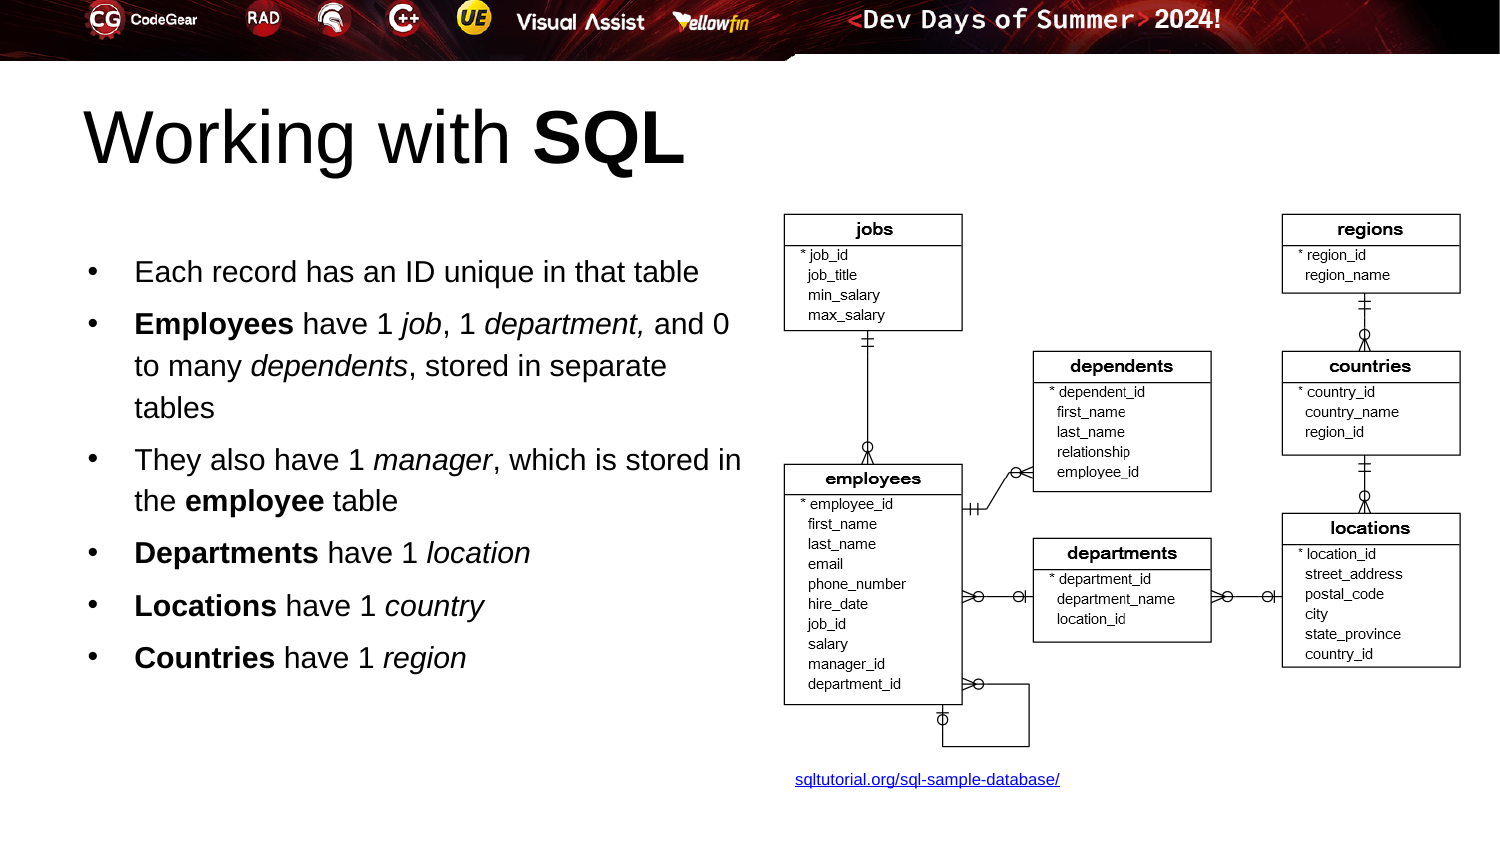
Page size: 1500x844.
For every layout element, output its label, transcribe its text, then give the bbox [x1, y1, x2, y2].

list Each record has an ID unique in that table Employees have 1 job, 1 department, and 0 to many dependents, stored in separate tables They also have 1 manager, which is stored in the employee table Departments have 1 location Locations have 1 country Countries have 1 region [76, 239, 750, 777]
picture [775, 199, 1476, 758]
text_box sqltutorial.org/sql-sample-database/ [787, 760, 1500, 796]
title Working with SQL [76, 76, 1238, 190]
picture [0, 0, 1500, 65]
